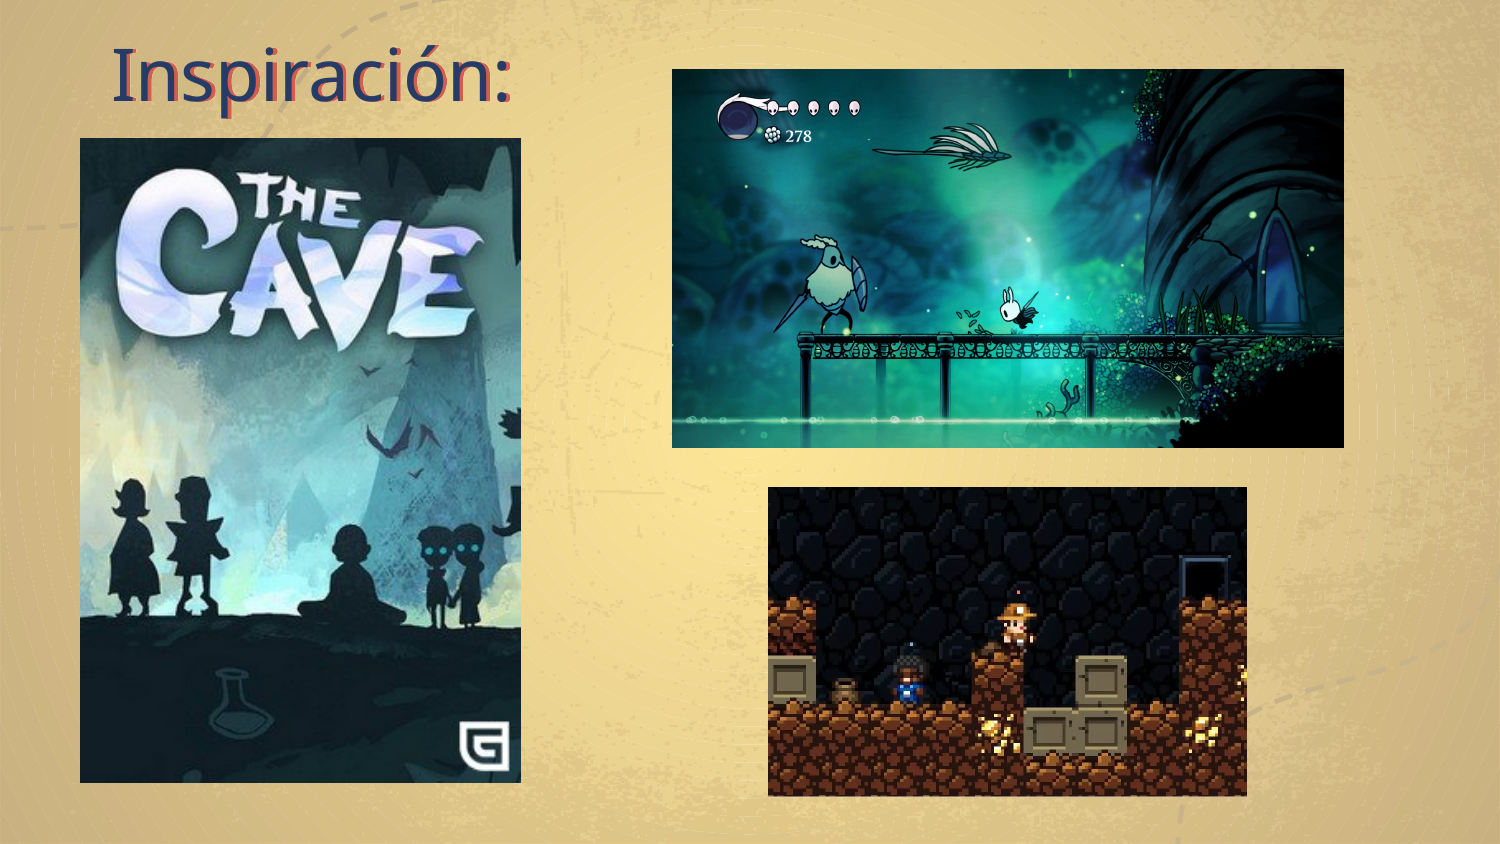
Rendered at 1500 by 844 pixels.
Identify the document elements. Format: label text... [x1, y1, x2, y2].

picture [0, 0, 1500, 844]
title Inspiración: [0, 25, 1011, 120]
